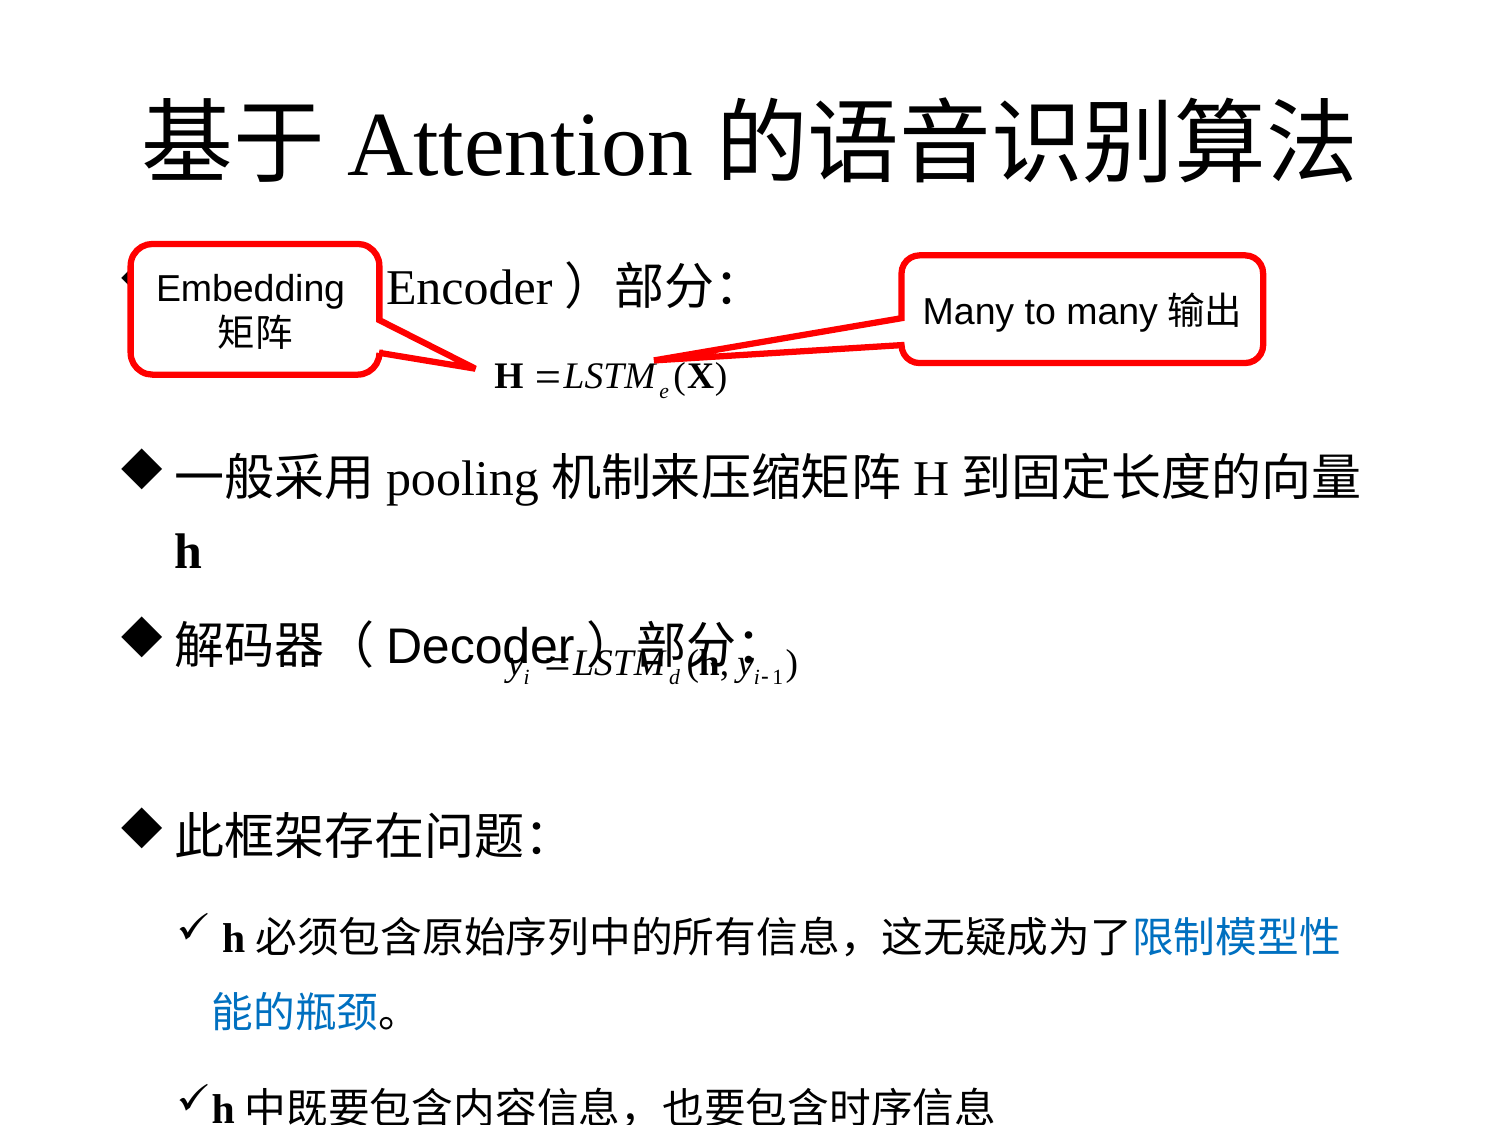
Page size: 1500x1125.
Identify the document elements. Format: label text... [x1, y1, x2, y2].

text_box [488, 351, 733, 409]
title 基于Attention的语音识别算法 [75, 45, 1425, 233]
text_box 编码器（Encoder）部分： 一般采用pooling机制来压缩矩阵H到固定长度的向量h 解码器（Decoder）部分： 此框架存在问题： h必须包含原始序列中的所有信息，这无疑成为了限制模型性能的瓶颈。 h中既要包含内容信息，也要包含时序信息 [46, 234, 1390, 1055]
text_box Embedding矩阵 [130, 243, 476, 375]
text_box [497, 637, 805, 694]
text_box Many to many输出 [720, 255, 1264, 364]
